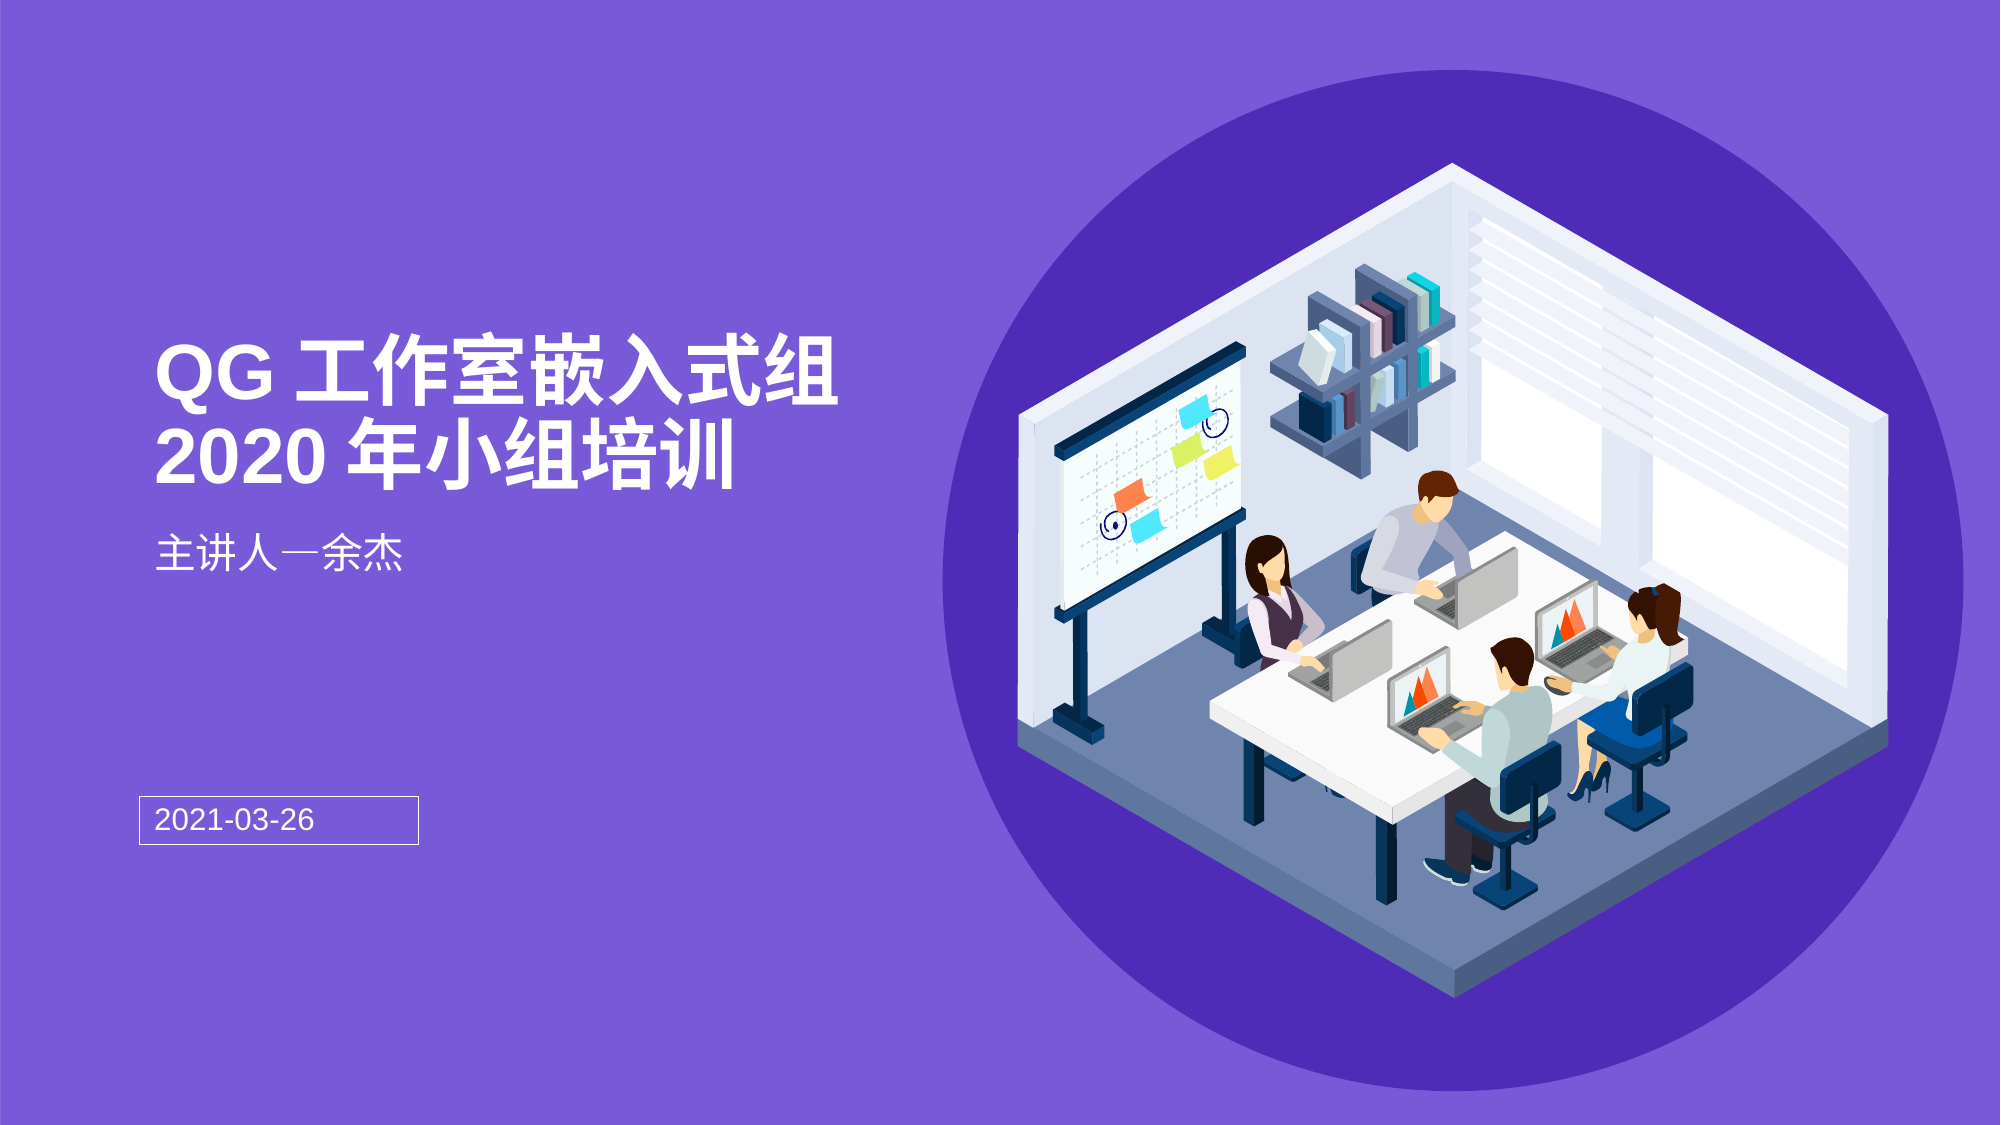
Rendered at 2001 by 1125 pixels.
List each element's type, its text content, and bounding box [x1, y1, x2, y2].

title QG工作室嵌入式组 2020年小组培训 [139, 323, 969, 509]
list 2021-03-26 [139, 796, 419, 845]
subtitle 主讲人—余杰 [139, 509, 969, 601]
